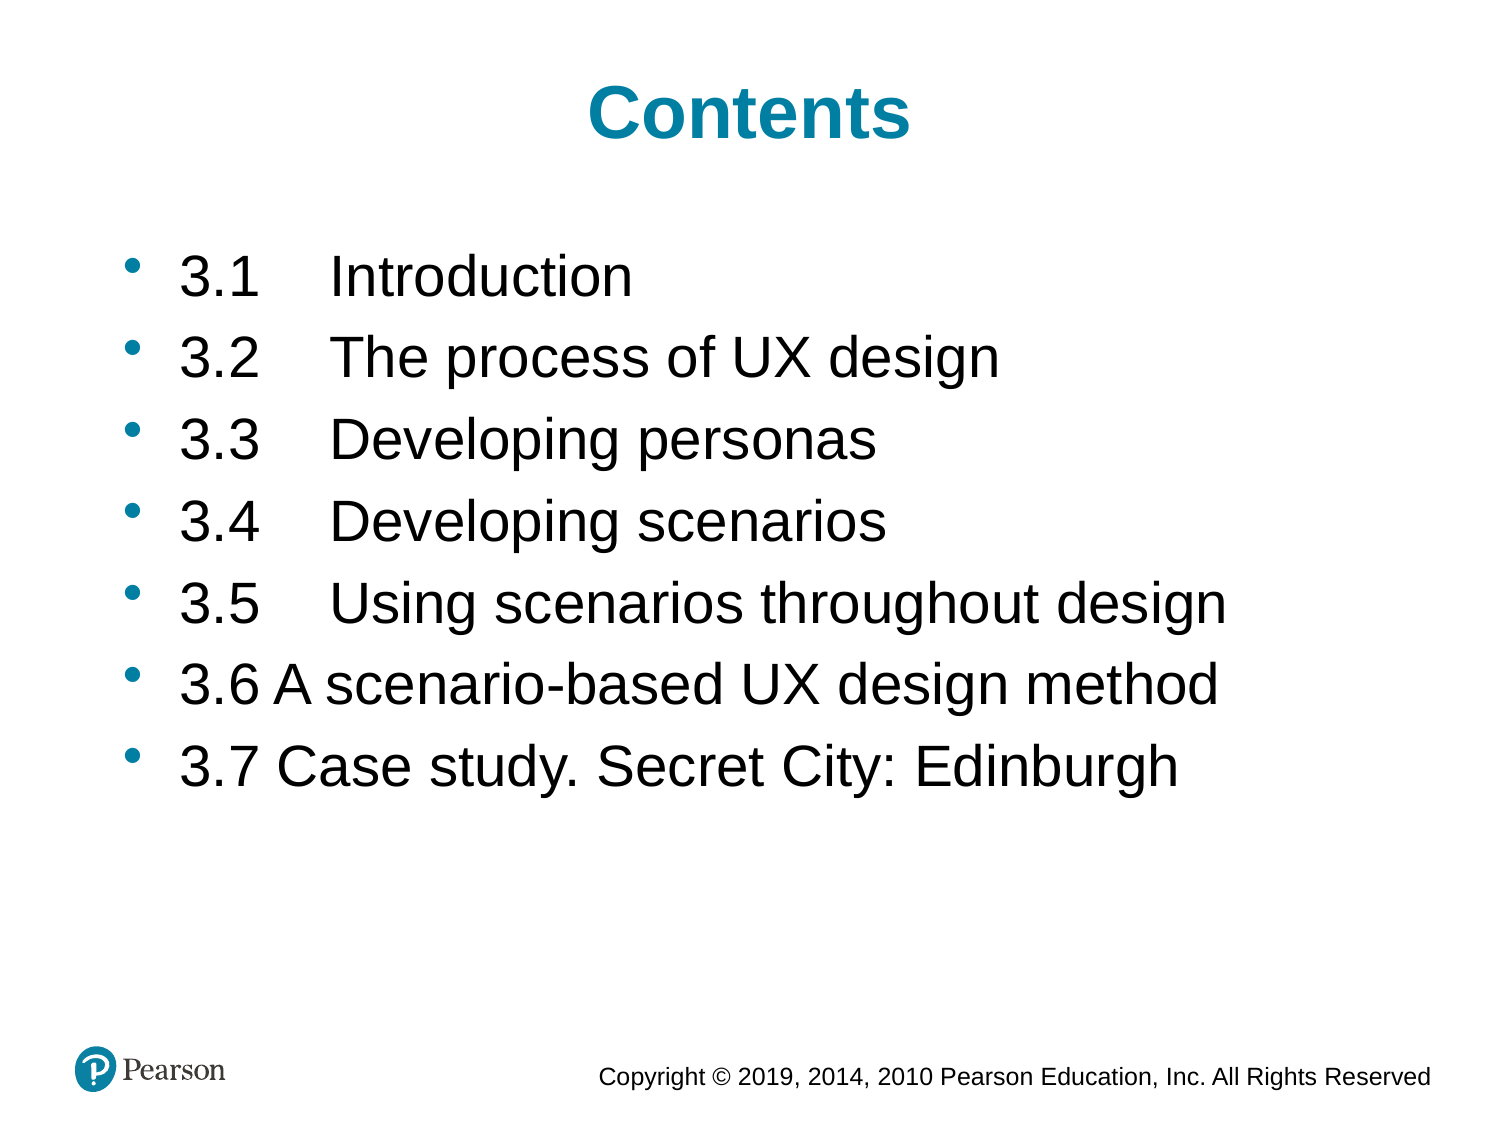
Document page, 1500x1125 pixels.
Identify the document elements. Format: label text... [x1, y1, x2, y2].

title Contents [41, 41, 1458, 176]
list 3.1 Introduction 3.2 The process of UX design 3.3 Developing personas 3.4 Developing scenarios 3.5 Using scenarios throughout design 3.6 A scenario-based UX design method 3.7 Case study. Secret City: Edinburgh [108, 230, 1402, 945]
